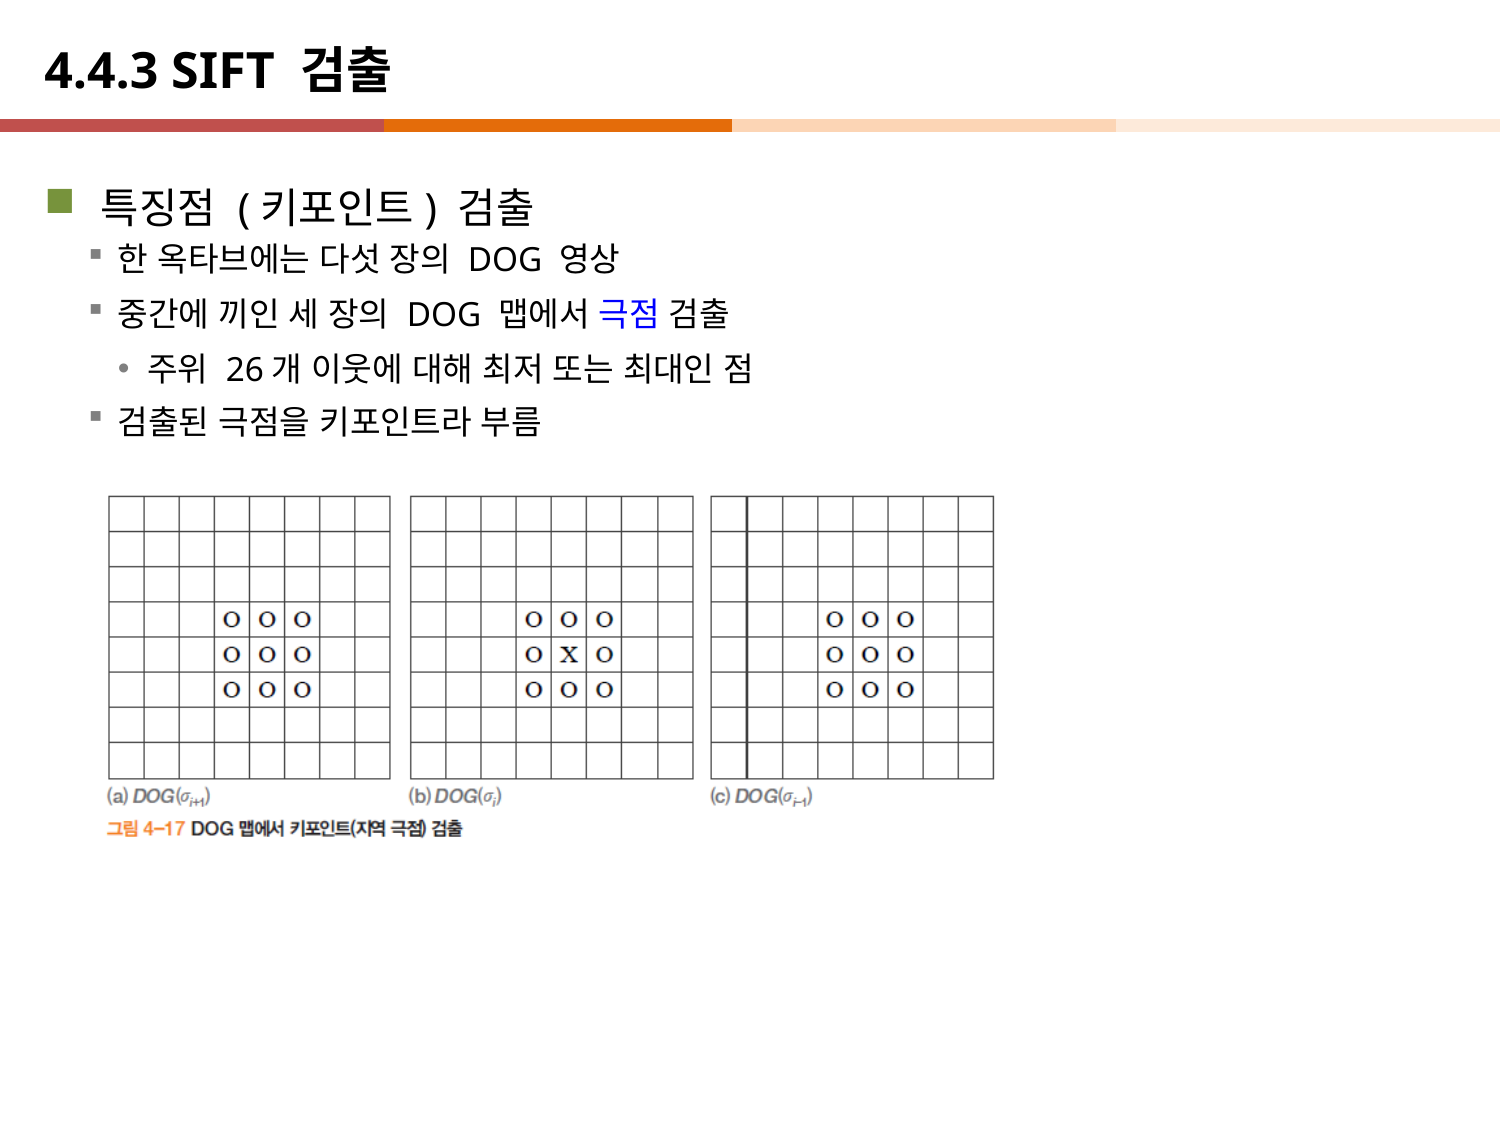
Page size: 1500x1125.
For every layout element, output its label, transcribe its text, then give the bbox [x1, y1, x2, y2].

picture [102, 492, 1002, 847]
title 4.4.3 SIFT 검출 [29, 23, 1270, 114]
list 특징점 (키포인트) 검출 한 옥타브에는 다섯 장의 DOG 영상 중간에 끼인 세 장의 DOG 맵에서 극점 검출 주위 26개 이웃에 대해 최저 또는 최대인 점 검출된 극점을 키포인트라 부름 [29, 148, 1471, 1083]
